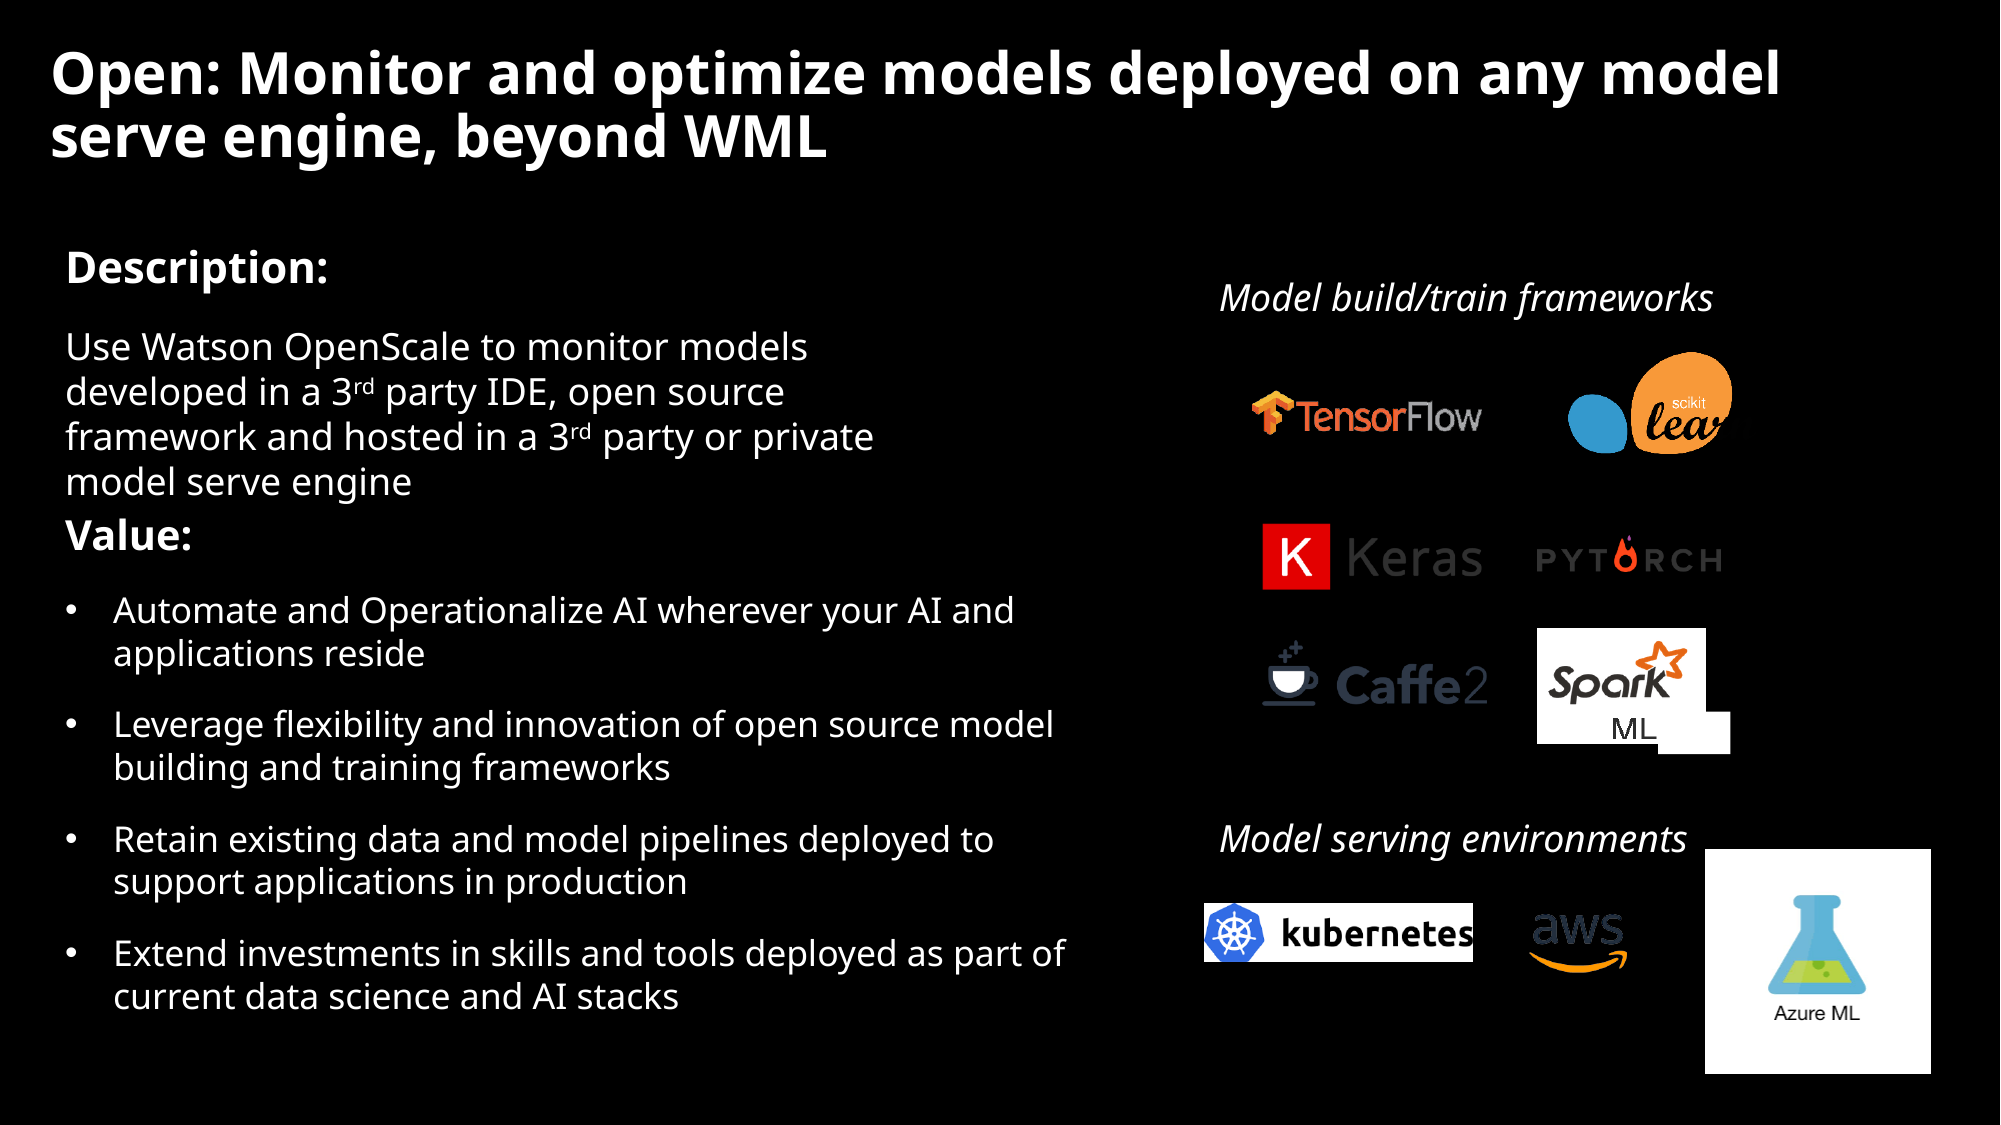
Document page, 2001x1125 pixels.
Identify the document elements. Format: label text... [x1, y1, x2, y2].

text_box Model build/train frameworks [1203, 267, 1833, 327]
list Description: Use Watson OpenScale to monitor models developed in a 3rd party IDE, open source framework and hosted in a 3rd party or private model serve engine [65, 239, 974, 508]
picture [1252, 342, 1482, 482]
picture [1567, 352, 1756, 454]
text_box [1537, 628, 1731, 755]
picture [1705, 849, 1931, 1075]
picture [1203, 903, 1473, 962]
picture [1537, 534, 1722, 573]
picture [1481, 892, 1675, 994]
text_box Model serving environments [1203, 807, 1833, 868]
picture [1262, 523, 1482, 591]
list Value: Automate and Operationalize AI wherever your AI and applications reside Leverage flexibility and innovation of open source model building and training frameworks Retain existing data and model pipelines deployed to support applications in production Extend investments in skills and tools deployed as part of current data science and AI stacks [65, 508, 1095, 1020]
picture [1262, 640, 1487, 706]
title Open: Monitor and optimize models deployed on any model serve engine, beyond WML [50, 43, 1903, 184]
